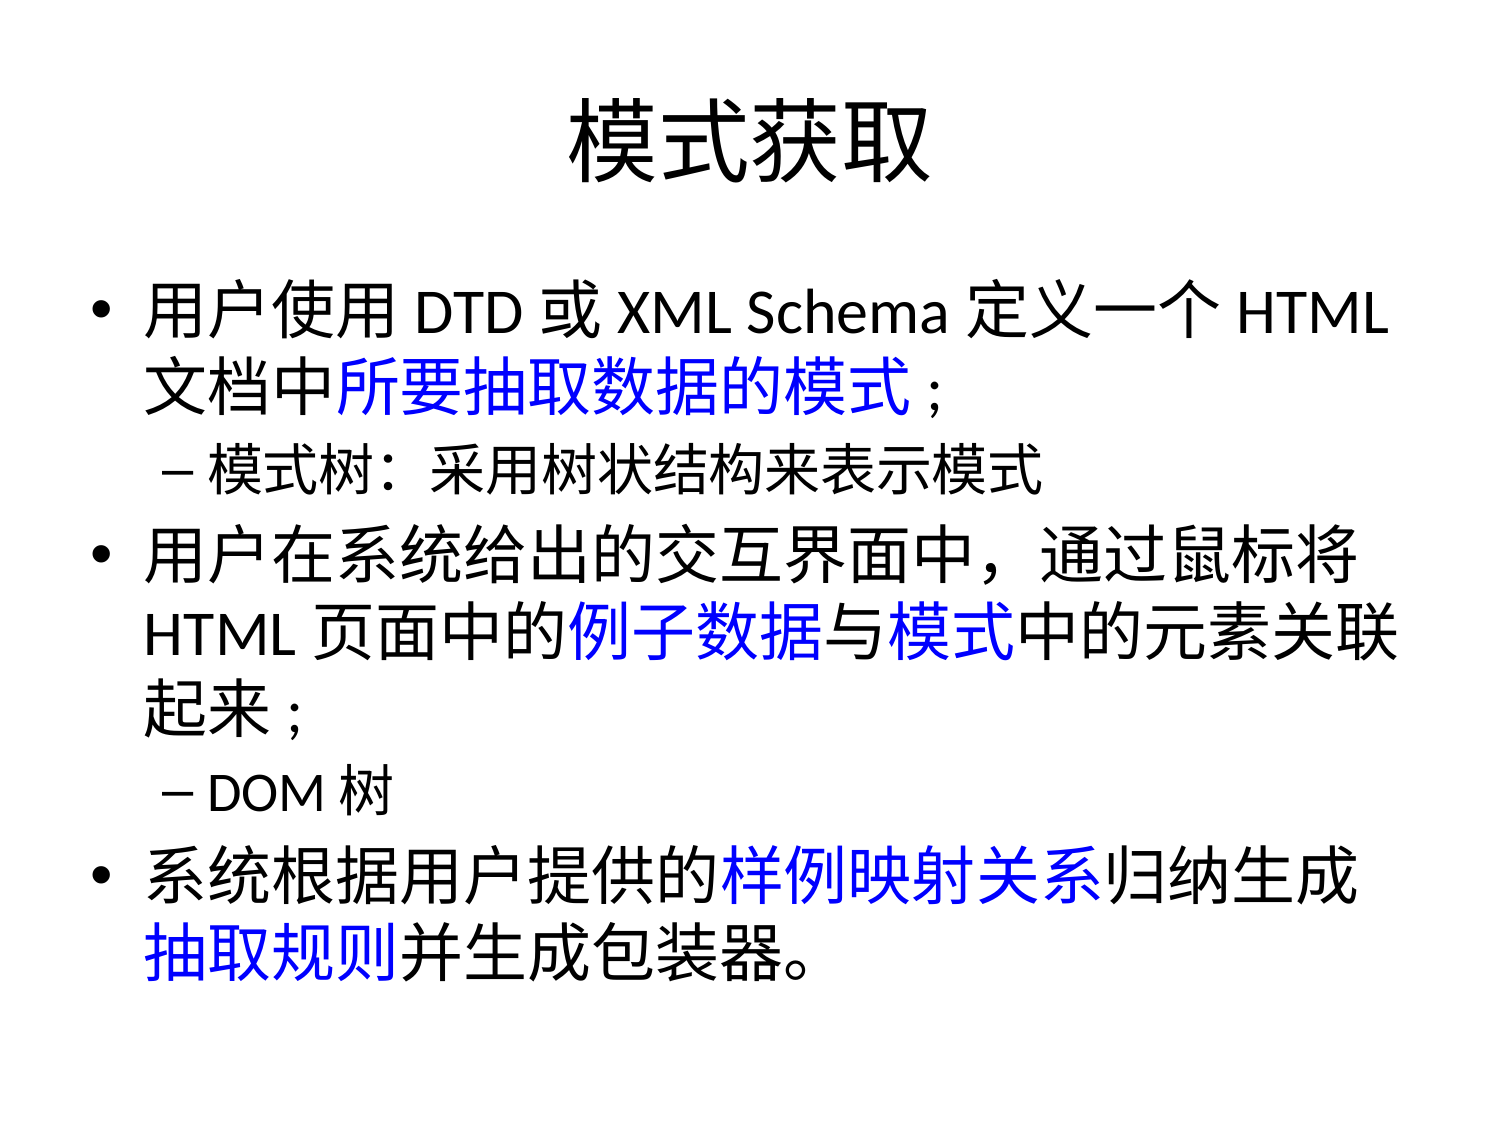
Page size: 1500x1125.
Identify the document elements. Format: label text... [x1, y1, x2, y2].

list 用户使用DTD或XML Schema定义一个HTML文档中所要抽取数据的模式; 模式树：采用树状结构来表示模式 用户在系统给出的交互界面中，通过鼠标将HTML页面中的例子数据与模式中的元素关联起来; DOM树 系统根据用户提供的样例映射关系归纳生成抽取规则并生成包装器。 [75, 262, 1425, 1005]
title 模式获取 [75, 45, 1425, 233]
